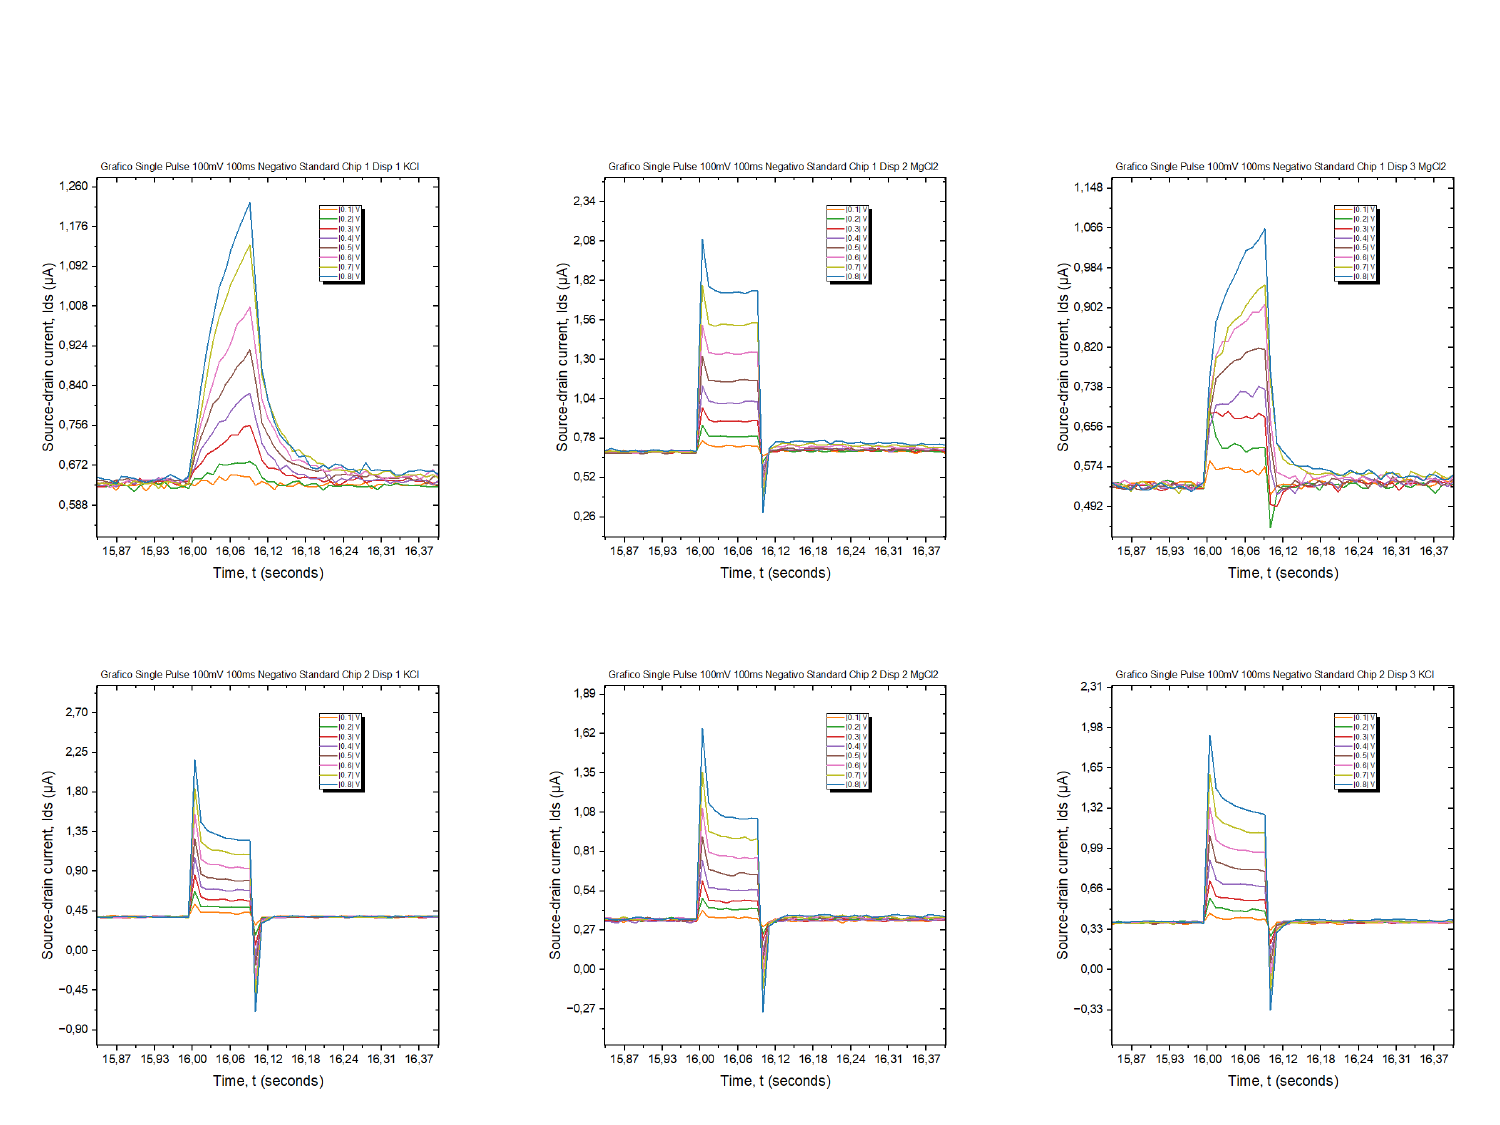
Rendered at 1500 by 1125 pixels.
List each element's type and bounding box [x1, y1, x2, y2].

picture [7, 119, 508, 621]
picture [1022, 627, 1500, 1125]
picture [1022, 119, 1500, 621]
picture [514, 119, 1016, 621]
picture [514, 627, 1016, 1125]
picture [7, 627, 508, 1125]
